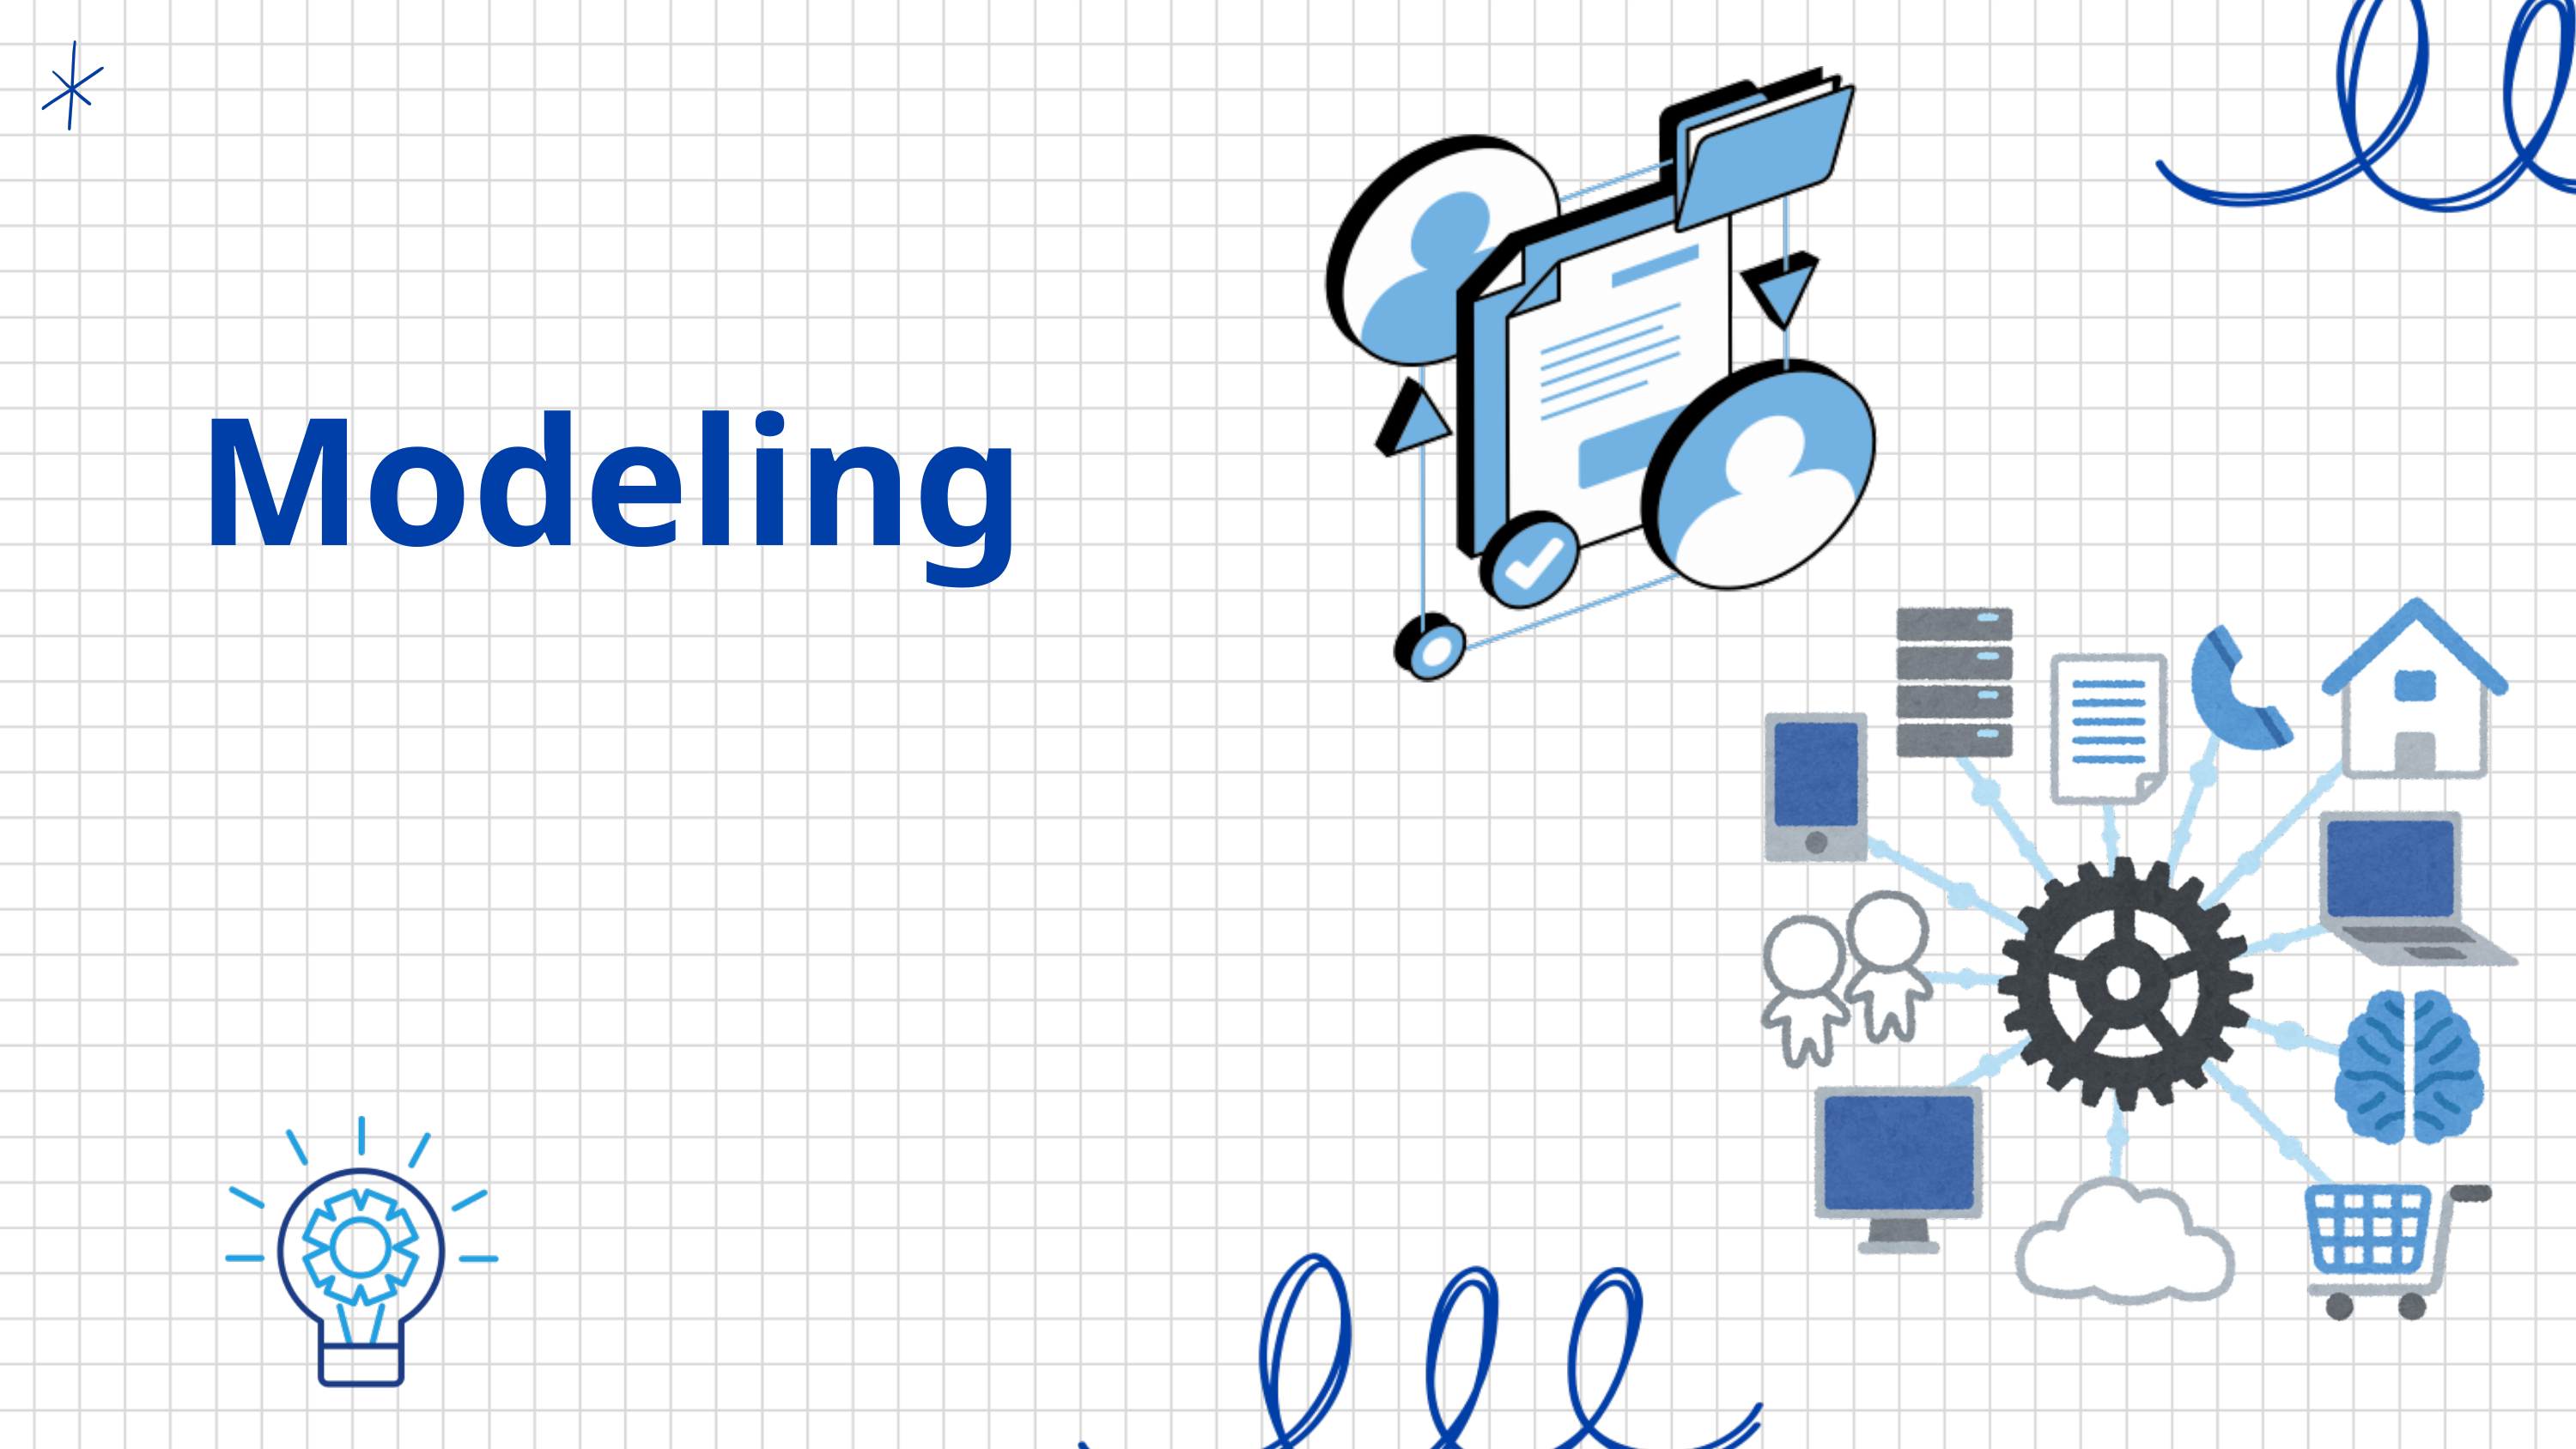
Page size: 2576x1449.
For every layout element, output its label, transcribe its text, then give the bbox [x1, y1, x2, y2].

text_box [1759, 595, 2520, 1322]
text_box [2155, 0, 2576, 215]
text_box [225, 1116, 499, 1388]
text_box [0, 0, 2576, 1449]
text_box [1311, 66, 1880, 682]
text_box Modeling [196, 368, 1422, 581]
text_box [1078, 1252, 1765, 1449]
text_box [41, 40, 104, 130]
